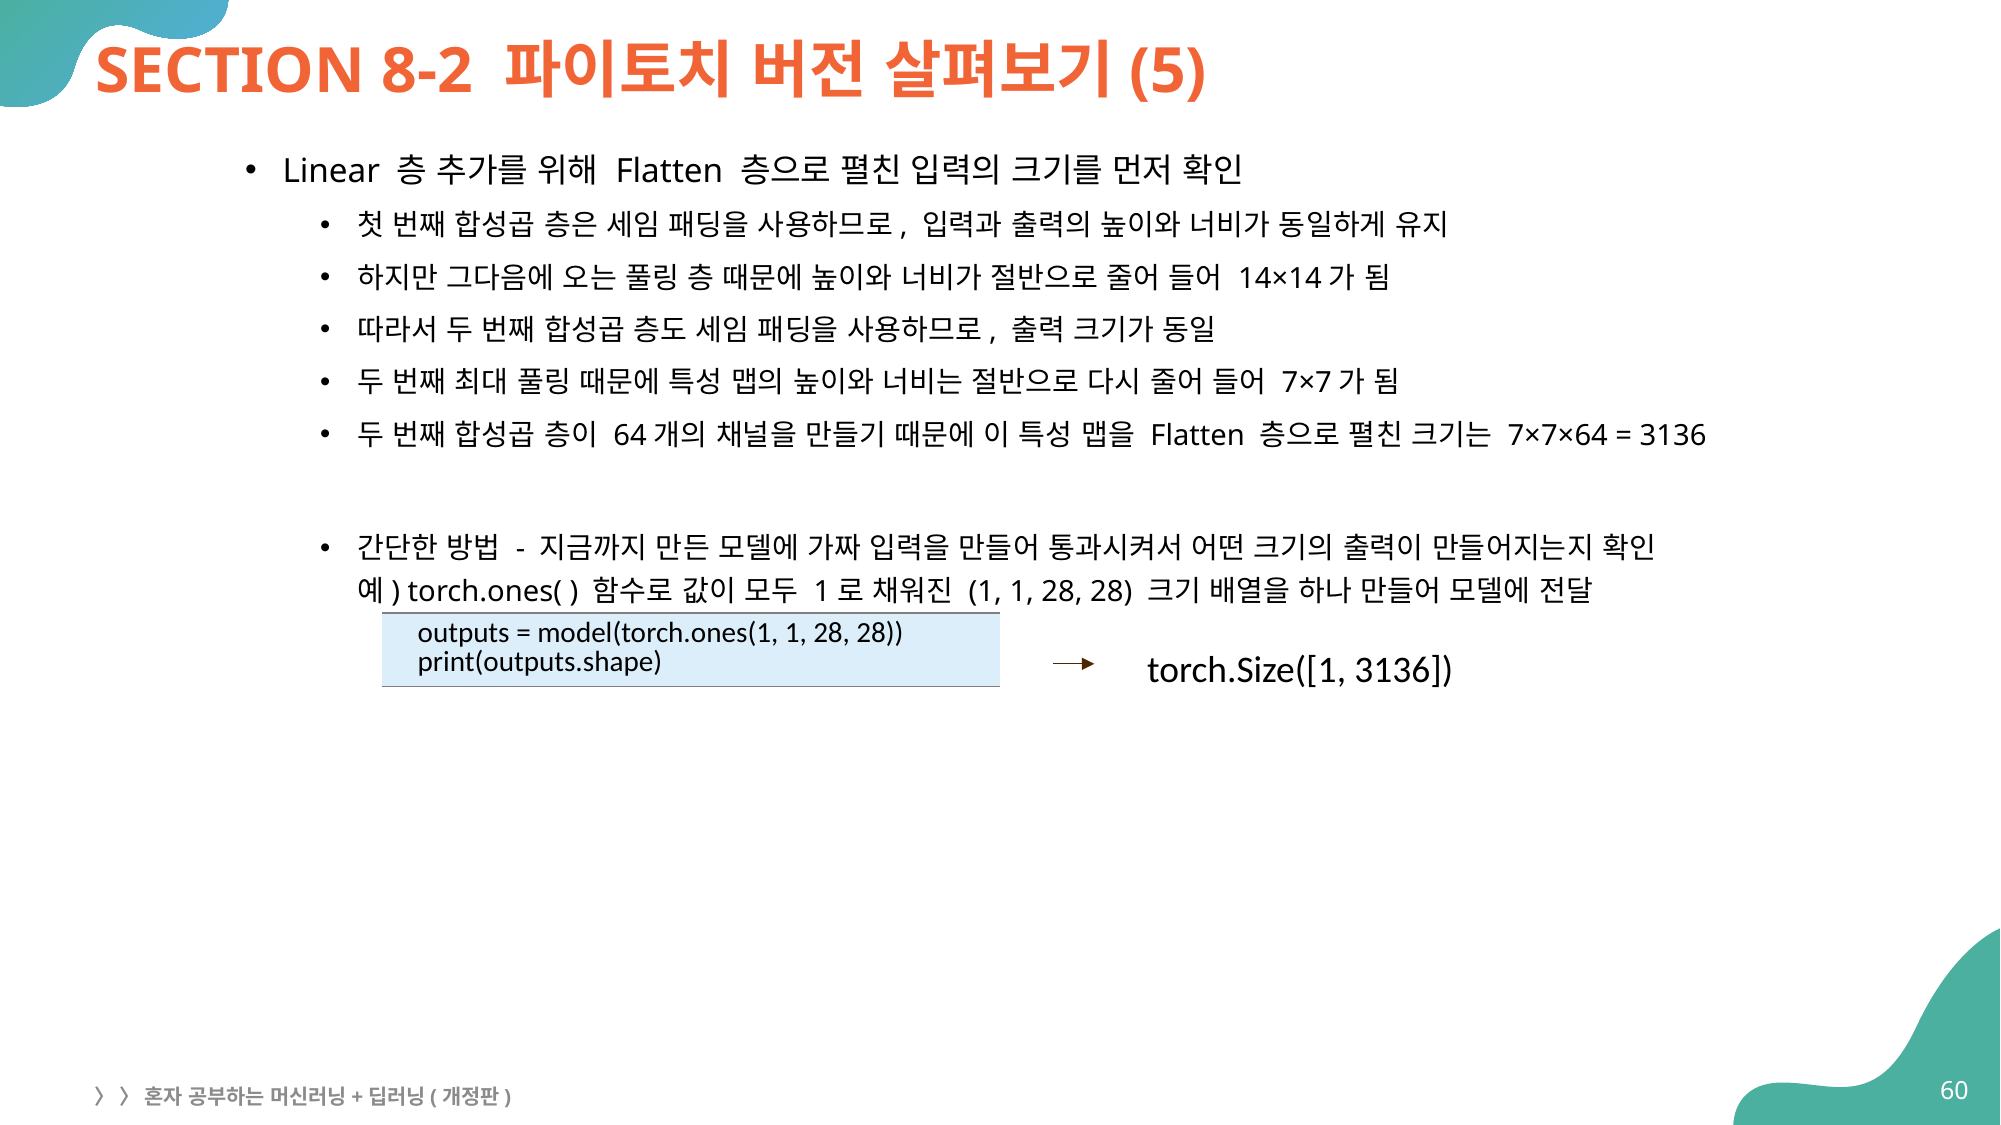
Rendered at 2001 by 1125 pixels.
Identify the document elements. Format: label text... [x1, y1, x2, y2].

title SECTION 8-2 파이토치 버전 살펴보기(5) [79, 17, 1931, 128]
list Linear 층 추가를 위해 Flatten 층으로 펼친 입력의 크기를 먼저 확인 첫 번째 합성곱 층은 세임 패딩을 사용하므로, 입력과 출력의 높이와 너비가 동일하게 유지 하지만 그다음에 오는 풀링 층 때문에 높이와 너비가 절반으로 줄어 들어 14×14가 됨 따라서 두 번째 합성곱 층도 세임 패딩을 사용하므로, 출력 크기가 동일 두 번째 최대 풀링 때문에 특성 맵의 높이와 너비는 절반으로 다시 줄어 들어 7×7가 됨 두 번째 합성곱 층이 64개의 채널을 만들기 때문에 이 특성 맵을 Flatten 층으로 펼친 크기는 7×7×64 = 3136 간단한 방법 - 지금까지 만든 모델에 가짜 입력을 만들어 통과시켜서 어떤 크기의 출력이 만들어지는지 확인 예) torch.ones( ) 함수로 값이 모두 1로 채워진 (1, 1, 28, 28) 크기 배열을 하나 만들어 모델에 전달 [79, 133, 1869, 1028]
table_header outputs = model(torch.ones(1, 1, 28, 28)) print(outputs.shape) [382, 614, 1000, 686]
slide_number 60 [1917, 1061, 1984, 1122]
footer 〉 〉 혼자 공부하는 머신러닝+딥러닝(개정판) [79, 1078, 755, 1114]
text_box torch.Size([1, 3136]) [1132, 637, 1592, 697]
